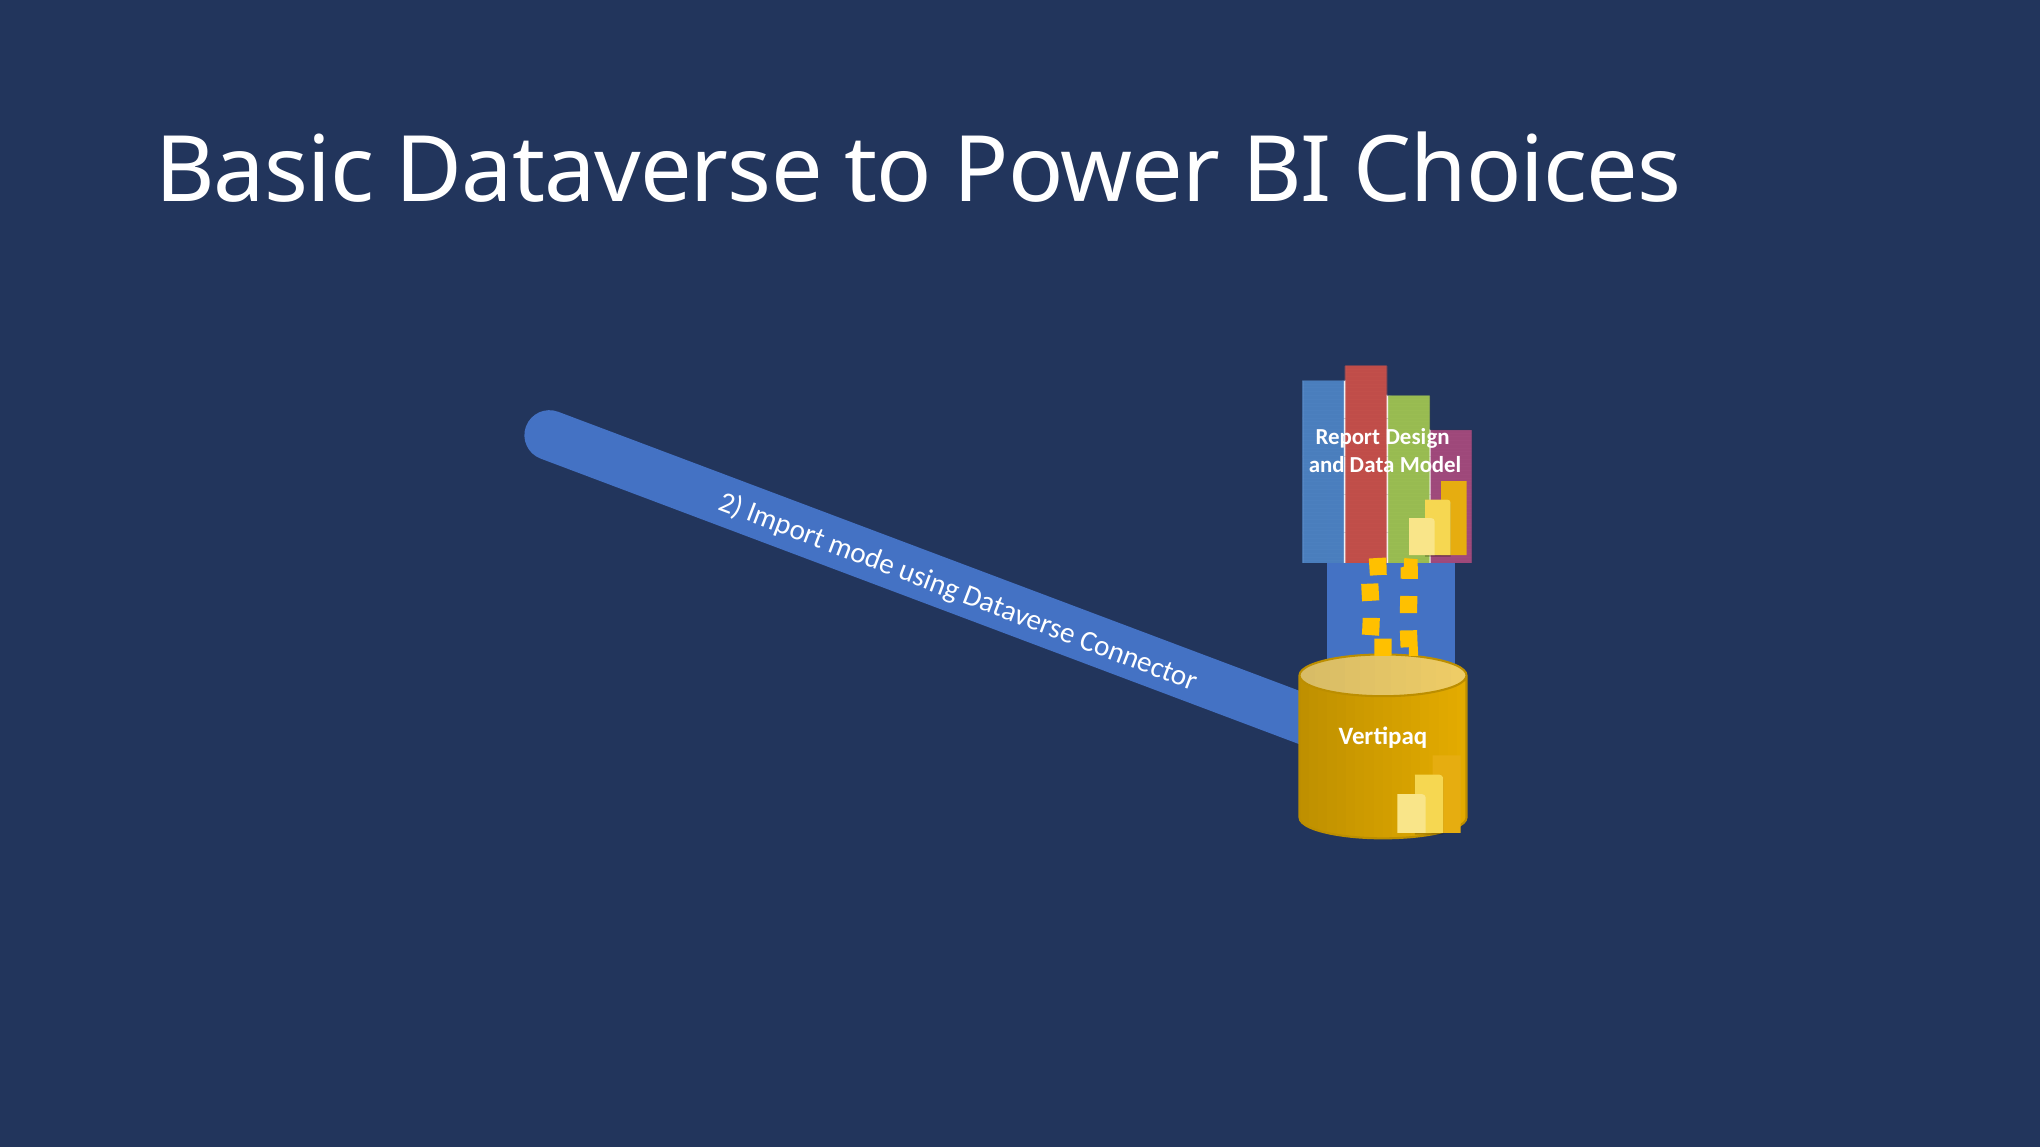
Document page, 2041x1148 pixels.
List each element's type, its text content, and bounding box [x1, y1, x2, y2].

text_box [1299, 567, 1467, 839]
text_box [549, 435, 1322, 726]
picture [1271, 342, 1498, 563]
title Basic Dataverse to Power BI Choices [140, 61, 1900, 283]
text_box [372, 358, 592, 534]
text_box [1408, 481, 1467, 557]
